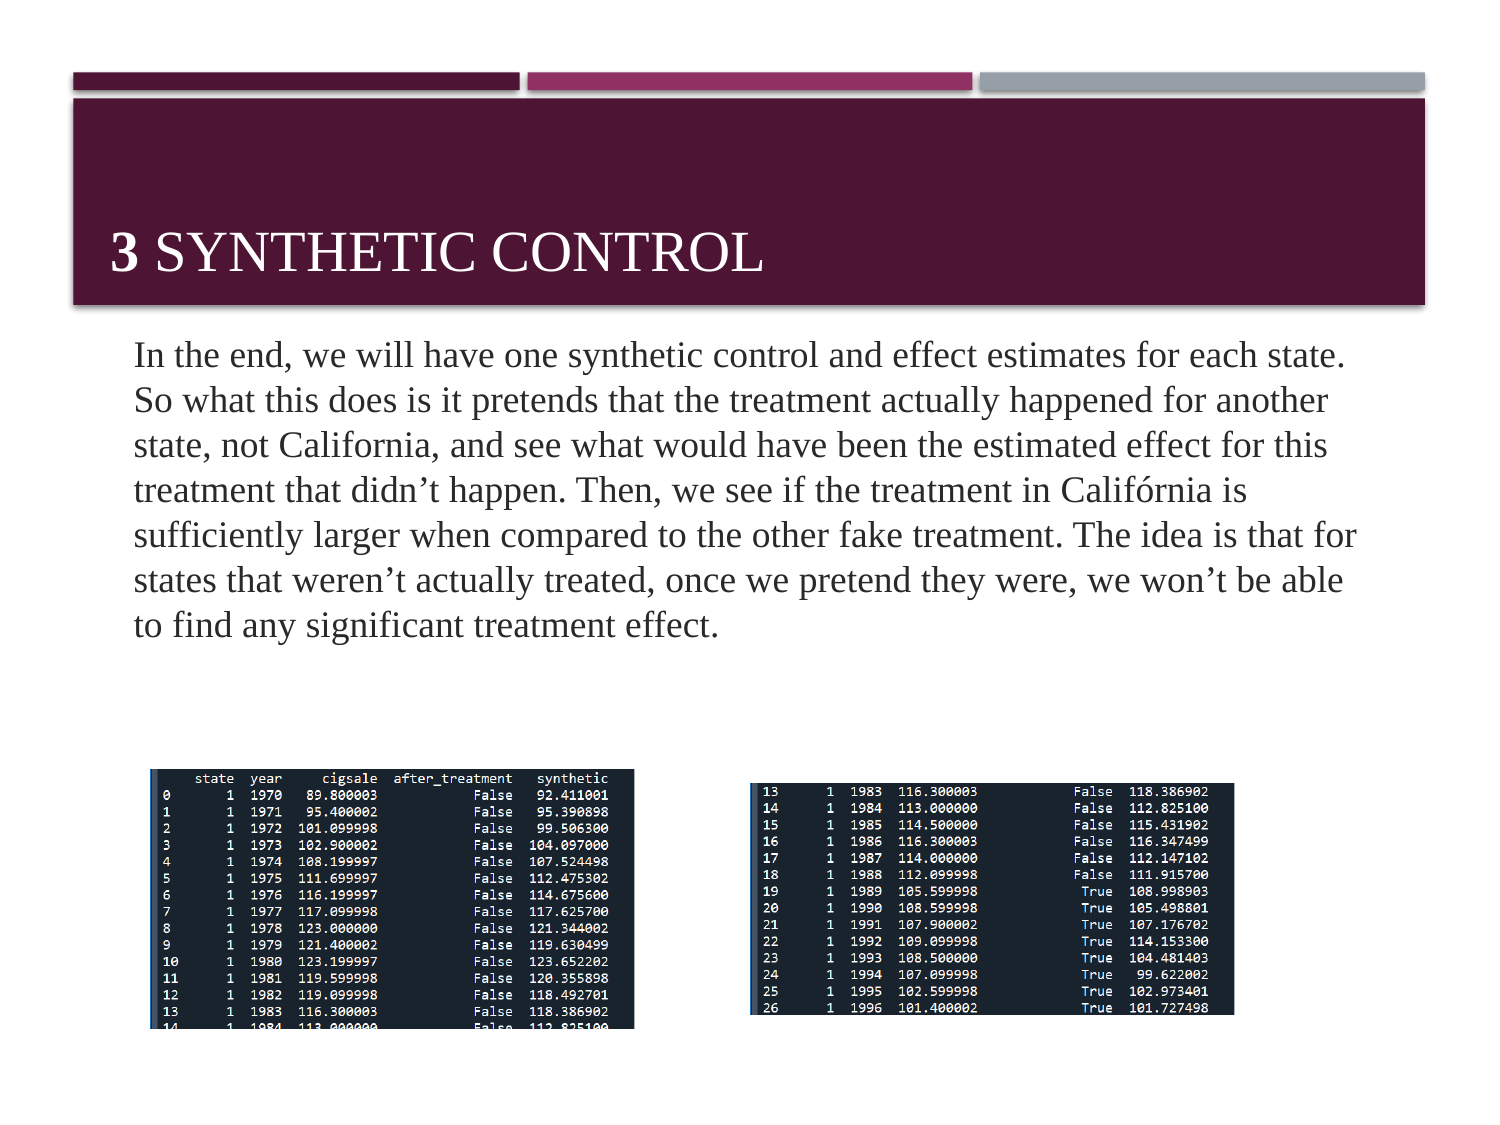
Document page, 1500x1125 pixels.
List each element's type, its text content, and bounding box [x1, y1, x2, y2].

text_box In the end, we will have one synthetic control and effect estimates for each state. So what this does is it pretends that the treatment actually happened for another state, not California, and see what would have been the estimated effect for this treatment that didn’t happen. Then, we see if the treatment in Califórnia is sufficiently larger when compared to the other fake treatment. The idea is that for states that weren’t actually treated, once we pretend they were, we won’t be able to find any significant treatment effect. [118, 323, 1382, 653]
picture [149, 769, 635, 1029]
picture [749, 782, 1235, 1016]
title 3 Synthetic Control [95, 112, 1406, 291]
